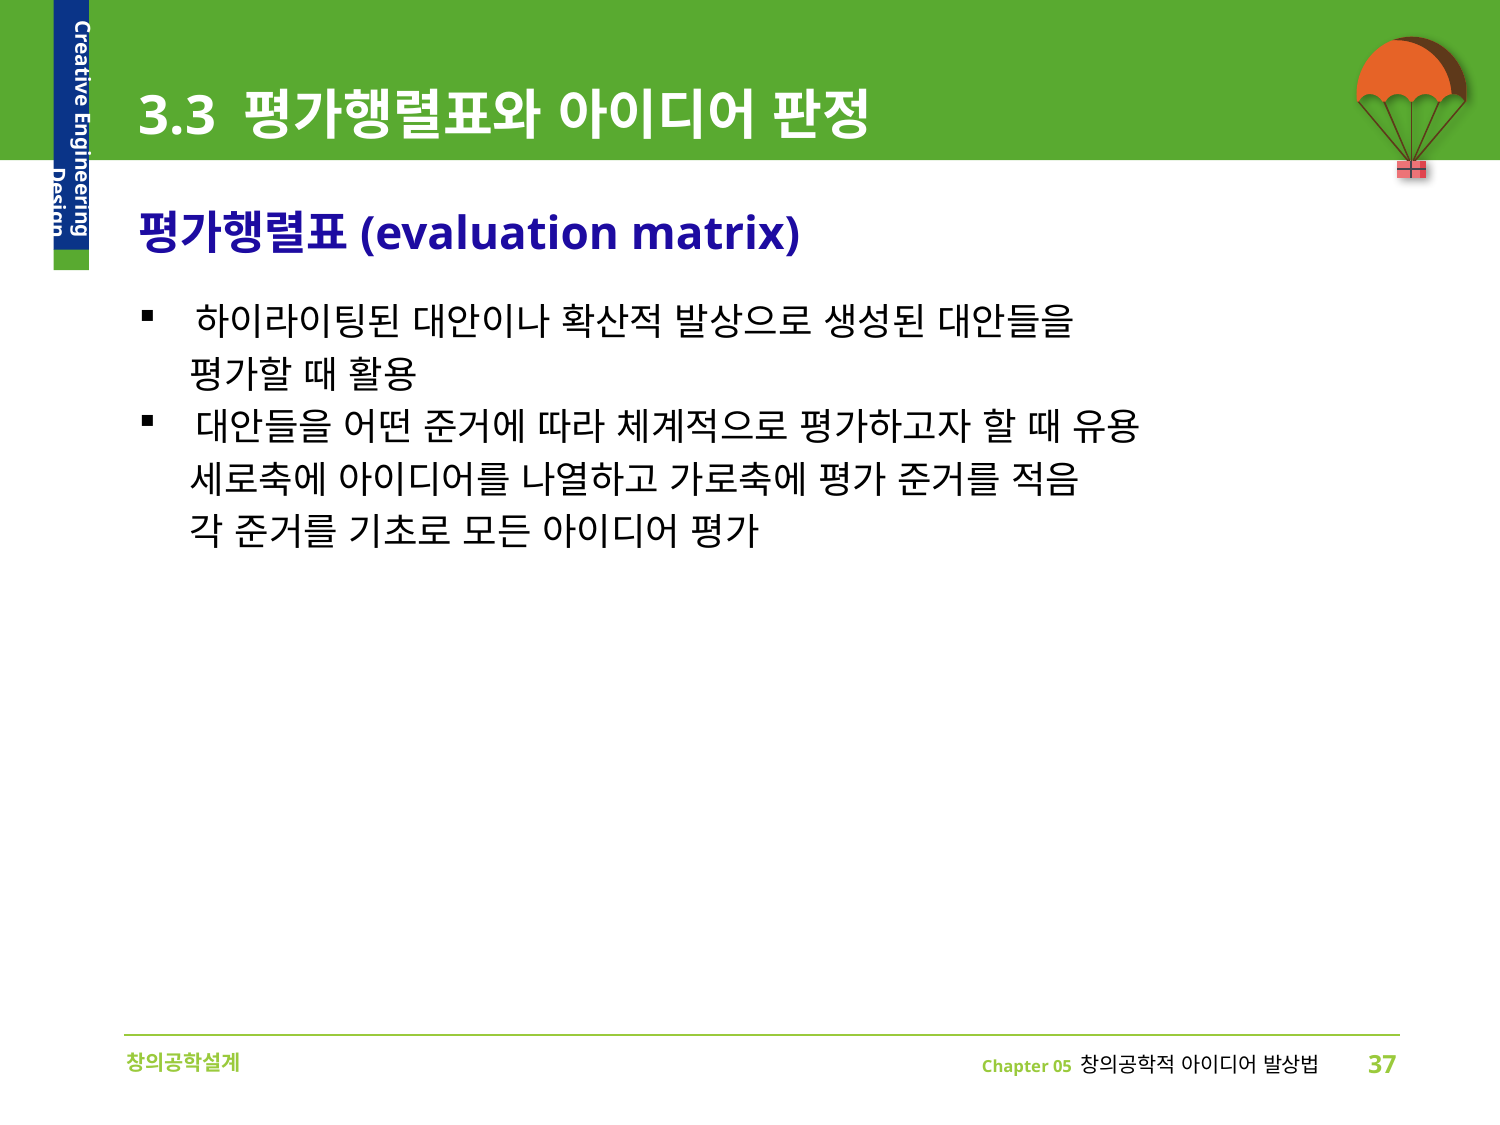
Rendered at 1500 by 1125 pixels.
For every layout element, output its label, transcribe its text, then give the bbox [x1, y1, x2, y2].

list 평가행렬표(evaluation matrix) [123, 196, 1400, 290]
title 3.3 평가행렬표와 아이디어 판정 [123, 66, 1400, 159]
list 하이라이팅된 대안이나 확산적 발상으로 생성된 대안들을 평가할 때 활용 대안들을 어떤 준거에 따라 체계적으로 평가하고자 할 때 유용 세로축에 아이디어를 나열하고 가로축에 평가 준거를 적음 각 준거를 기초로 모든 아이디어 평가 [123, 290, 1400, 882]
